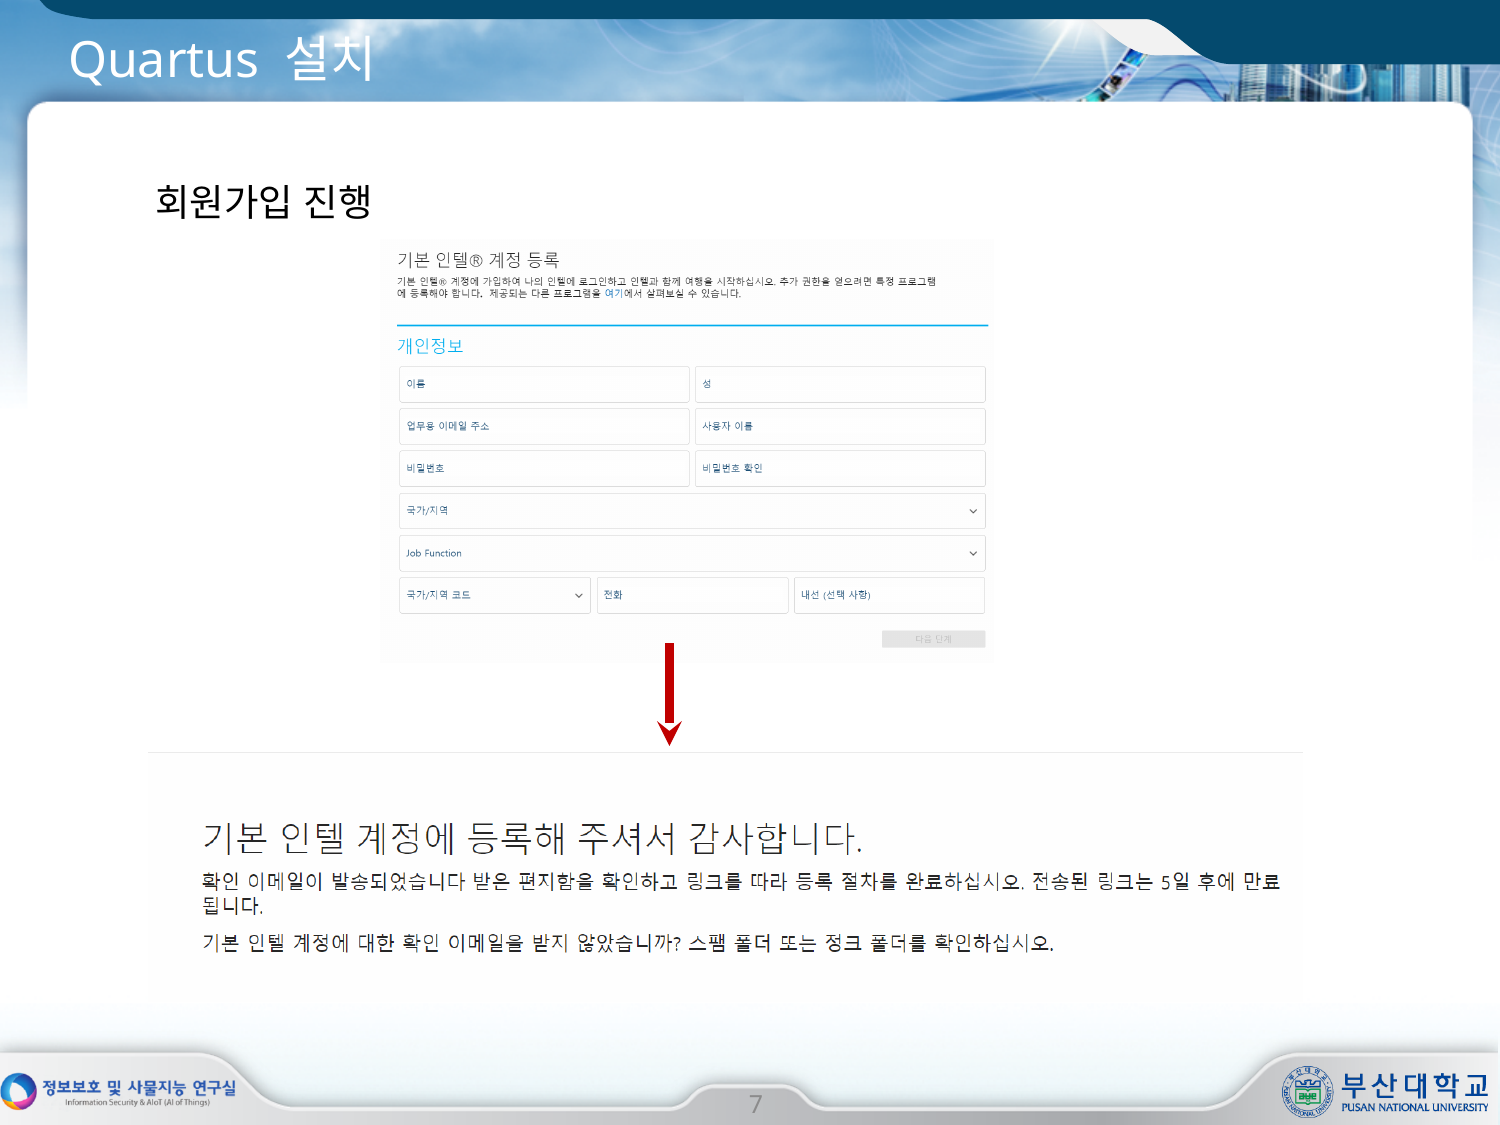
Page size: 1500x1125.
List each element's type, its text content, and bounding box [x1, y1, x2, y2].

title Quartus 설치 [53, 24, 1081, 90]
text_box 회원가입 진행 [140, 171, 433, 232]
picture [0, 0, 1500, 1125]
slide_number 7 [702, 1075, 809, 1125]
